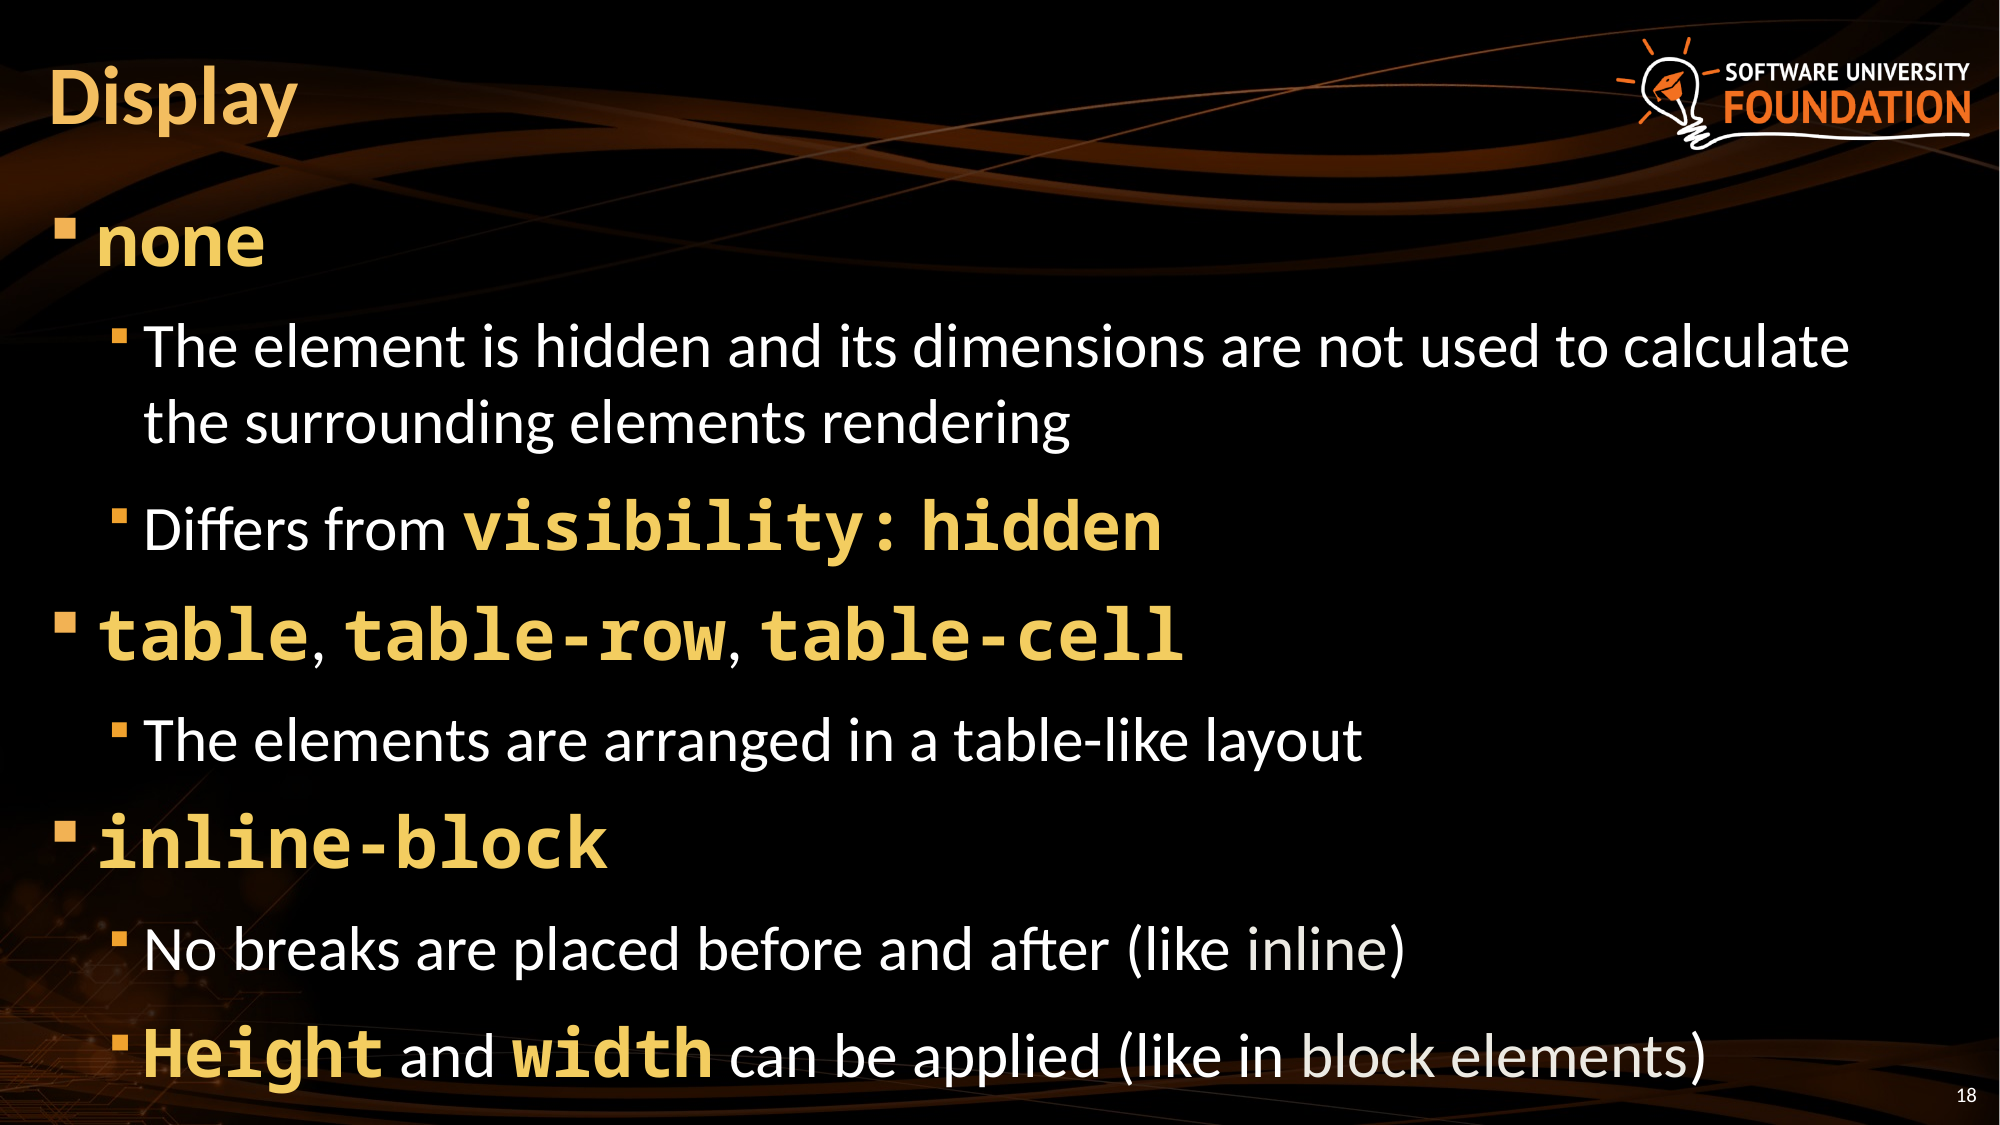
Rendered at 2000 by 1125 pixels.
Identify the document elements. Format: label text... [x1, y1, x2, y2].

picture [0, 0, 2000, 1125]
title Display [30, 6, 1602, 189]
slide_number 18 [1882, 1074, 1983, 1113]
list none The element is hidden and its dimensions are not used to calculate the surrounding elements rendering Differs from visibility: hidden table, table-row, table-cell The elements are arranged in a table-like layout inline-block No breaks are placed before and after (like inline) Height and width can be applied (like in block elements) [31, 188, 1968, 1103]
